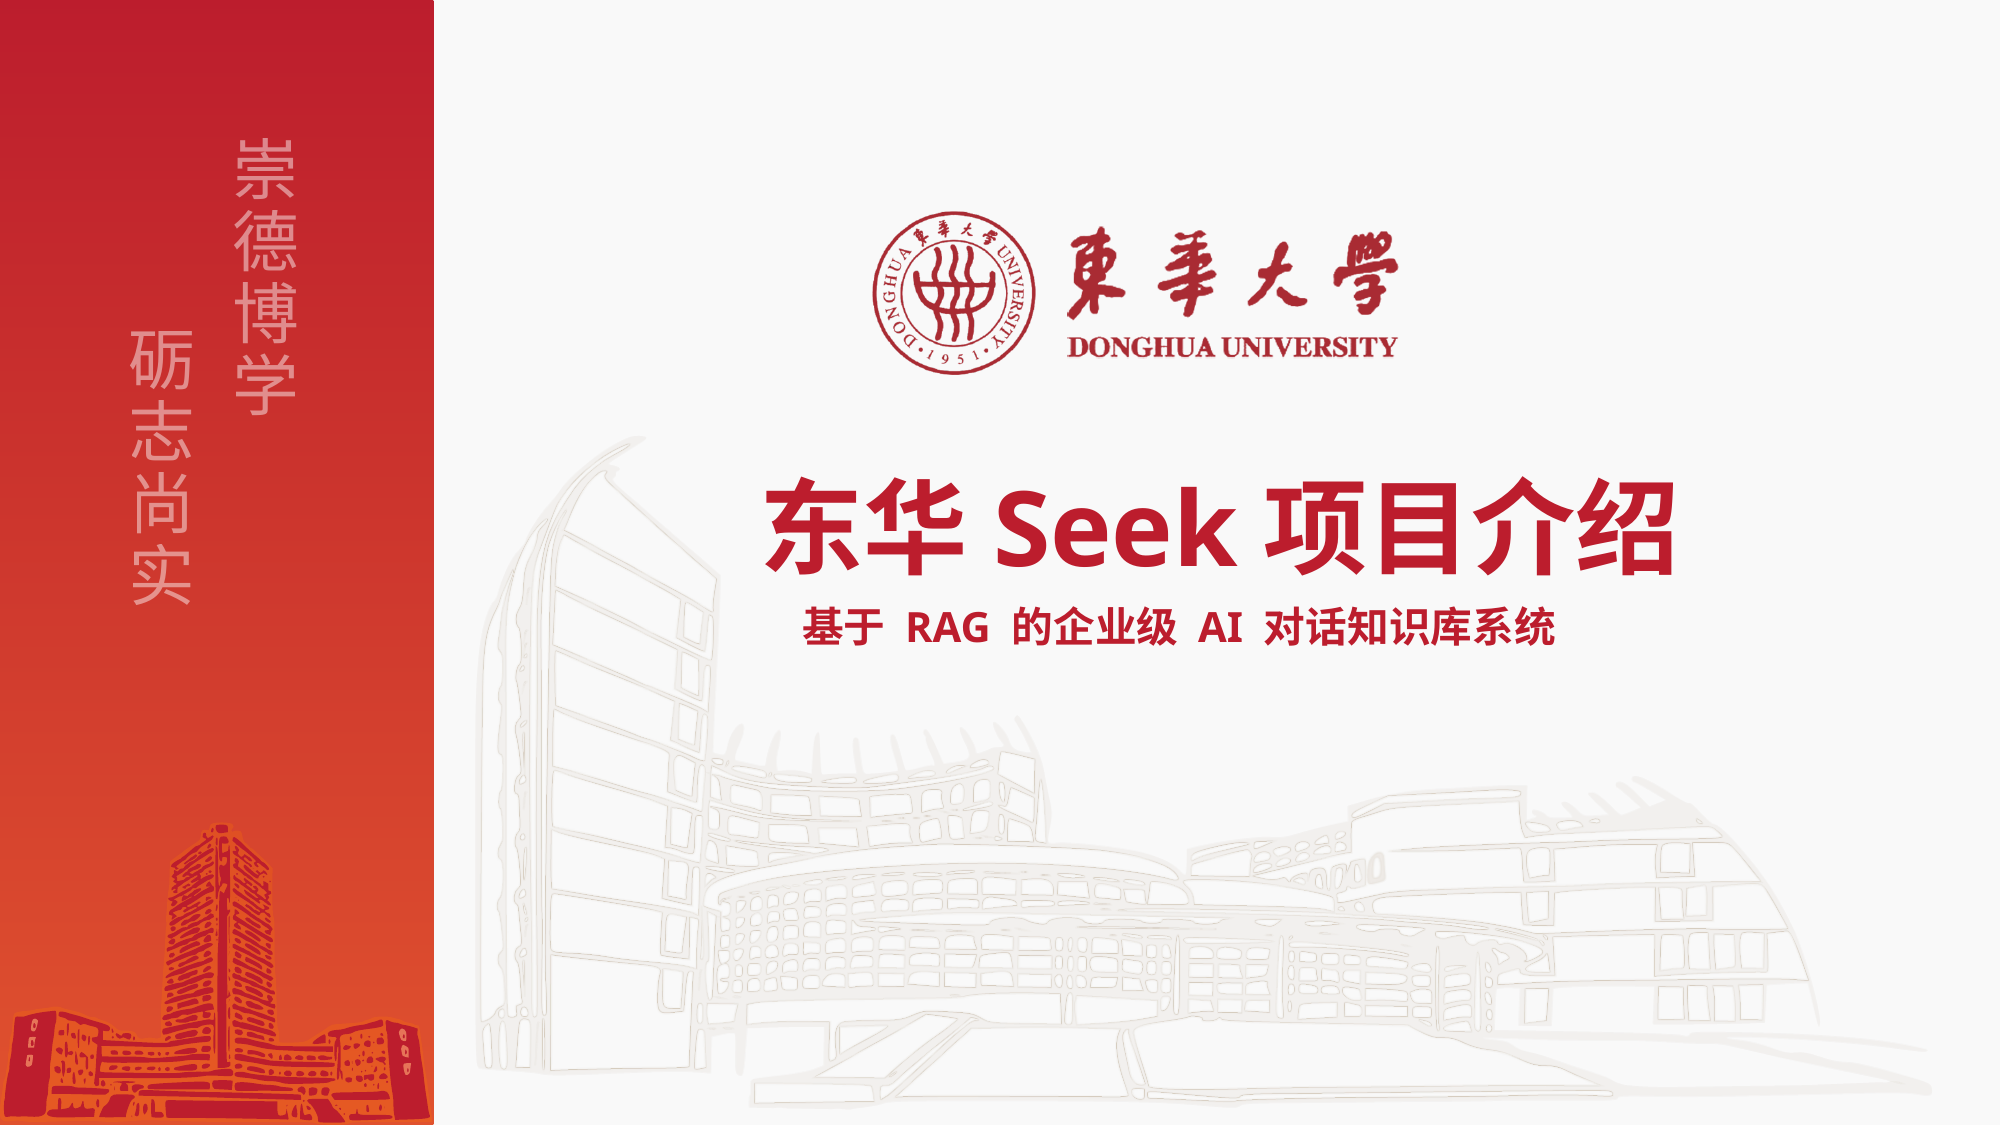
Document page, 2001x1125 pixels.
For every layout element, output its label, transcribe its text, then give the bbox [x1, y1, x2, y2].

list 基于 RAG 的企业级 AI 对话知识库系统 [520, 594, 1838, 664]
picture [475, 435, 1933, 1110]
picture [834, 204, 1452, 378]
list 东华Seek项目介绍 [744, 470, 2000, 595]
